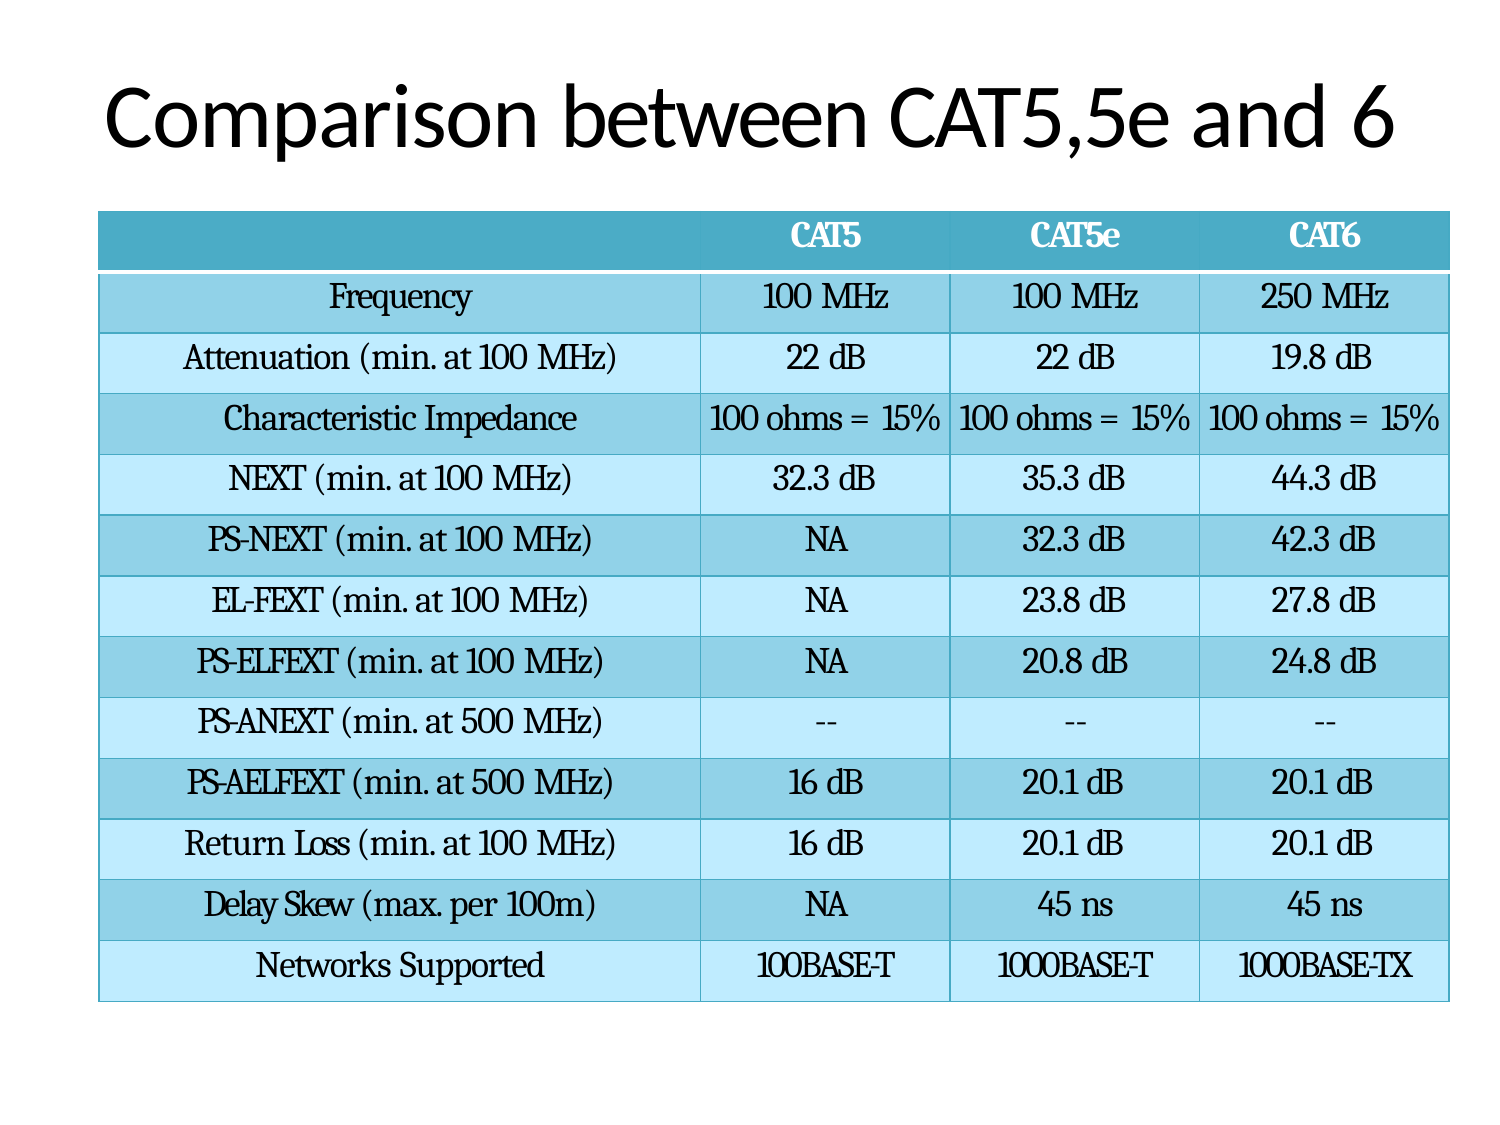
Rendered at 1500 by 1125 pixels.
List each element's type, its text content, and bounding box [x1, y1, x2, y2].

table_cell 20.1 dB [951, 820, 1199, 879]
table_cell -- [1200, 698, 1448, 758]
table_cell 20.8 dB [951, 637, 1199, 697]
table_cell 100 ohms = 15% [1200, 394, 1448, 454]
table_cell 100 ohms = 15% [701, 394, 949, 454]
table_cell 32.3 dB [701, 455, 949, 514]
table_header CAT6 [1200, 212, 1448, 270]
table_cell 22 dB [951, 334, 1199, 393]
table_cell Frequency [100, 274, 700, 332]
table_cell PS-NEXT (min. at 100 MHz) [100, 516, 700, 575]
table_cell 20.1 dB [1200, 820, 1448, 879]
table_cell 44.3 dB [1200, 455, 1448, 514]
table_cell PS-ANEXT (min. at 500 MHz) [100, 698, 700, 758]
table_header CAT5e [951, 212, 1199, 270]
table_cell 22 dB [701, 334, 949, 393]
table_cell 1000BASE-TX [1200, 941, 1448, 1001]
table_header CAT5 [701, 212, 949, 270]
table_cell NA [701, 637, 949, 697]
table_cell 27.8 dB [1200, 577, 1448, 636]
table_header [100, 212, 700, 270]
table_cell 1000BASE-T [951, 941, 1199, 1001]
table_cell -- [951, 698, 1199, 758]
table_cell 35.3 dB [951, 455, 1199, 514]
table_cell 100BASE-T [701, 941, 949, 1001]
table_cell NA [701, 577, 949, 636]
title Comparison between CAT5,5e and 6 [0, 14, 1500, 205]
table_cell 45 ns [951, 880, 1199, 940]
table_cell 23.8 dB [951, 577, 1199, 636]
table_cell Return Loss (min. at 100 MHz) [100, 820, 700, 879]
table_cell 42.3 dB [1200, 516, 1448, 575]
table_cell 20.1 dB [1200, 759, 1448, 818]
table_cell PS-AELFEXT (min. at 500 MHz) [100, 759, 700, 818]
table_cell EL-FEXT (min. at 100 MHz) [100, 577, 700, 636]
table_cell Delay Skew (max. per 100m) [100, 880, 700, 940]
table_cell 32.3 dB [951, 516, 1199, 575]
table_cell NA [701, 880, 949, 940]
table_cell 16 dB [701, 759, 949, 818]
table_cell 100 ohms = 15% [951, 394, 1199, 454]
table_cell 250 MHz [1200, 274, 1448, 332]
table_cell NA [701, 516, 949, 575]
table_cell 19.8 dB [1200, 334, 1448, 393]
table_cell 45 ns [1200, 880, 1448, 940]
table_cell Networks Supported [100, 941, 700, 1001]
table_cell 100 MHz [701, 274, 949, 332]
table_cell 24.8 dB [1200, 637, 1448, 697]
table_cell 16 dB [701, 820, 949, 879]
table_cell NEXT (min. at 100 MHz) [100, 455, 700, 514]
table_cell 100 MHz [951, 274, 1199, 332]
table_cell PS-ELFEXT (min. at 100 MHz) [100, 637, 700, 697]
table_cell Characteristic Impedance [100, 394, 700, 454]
table_cell -- [701, 698, 949, 758]
table_cell Attenuation (min. at 100 MHz) [100, 334, 700, 393]
table_cell 20.1 dB [951, 759, 1199, 818]
